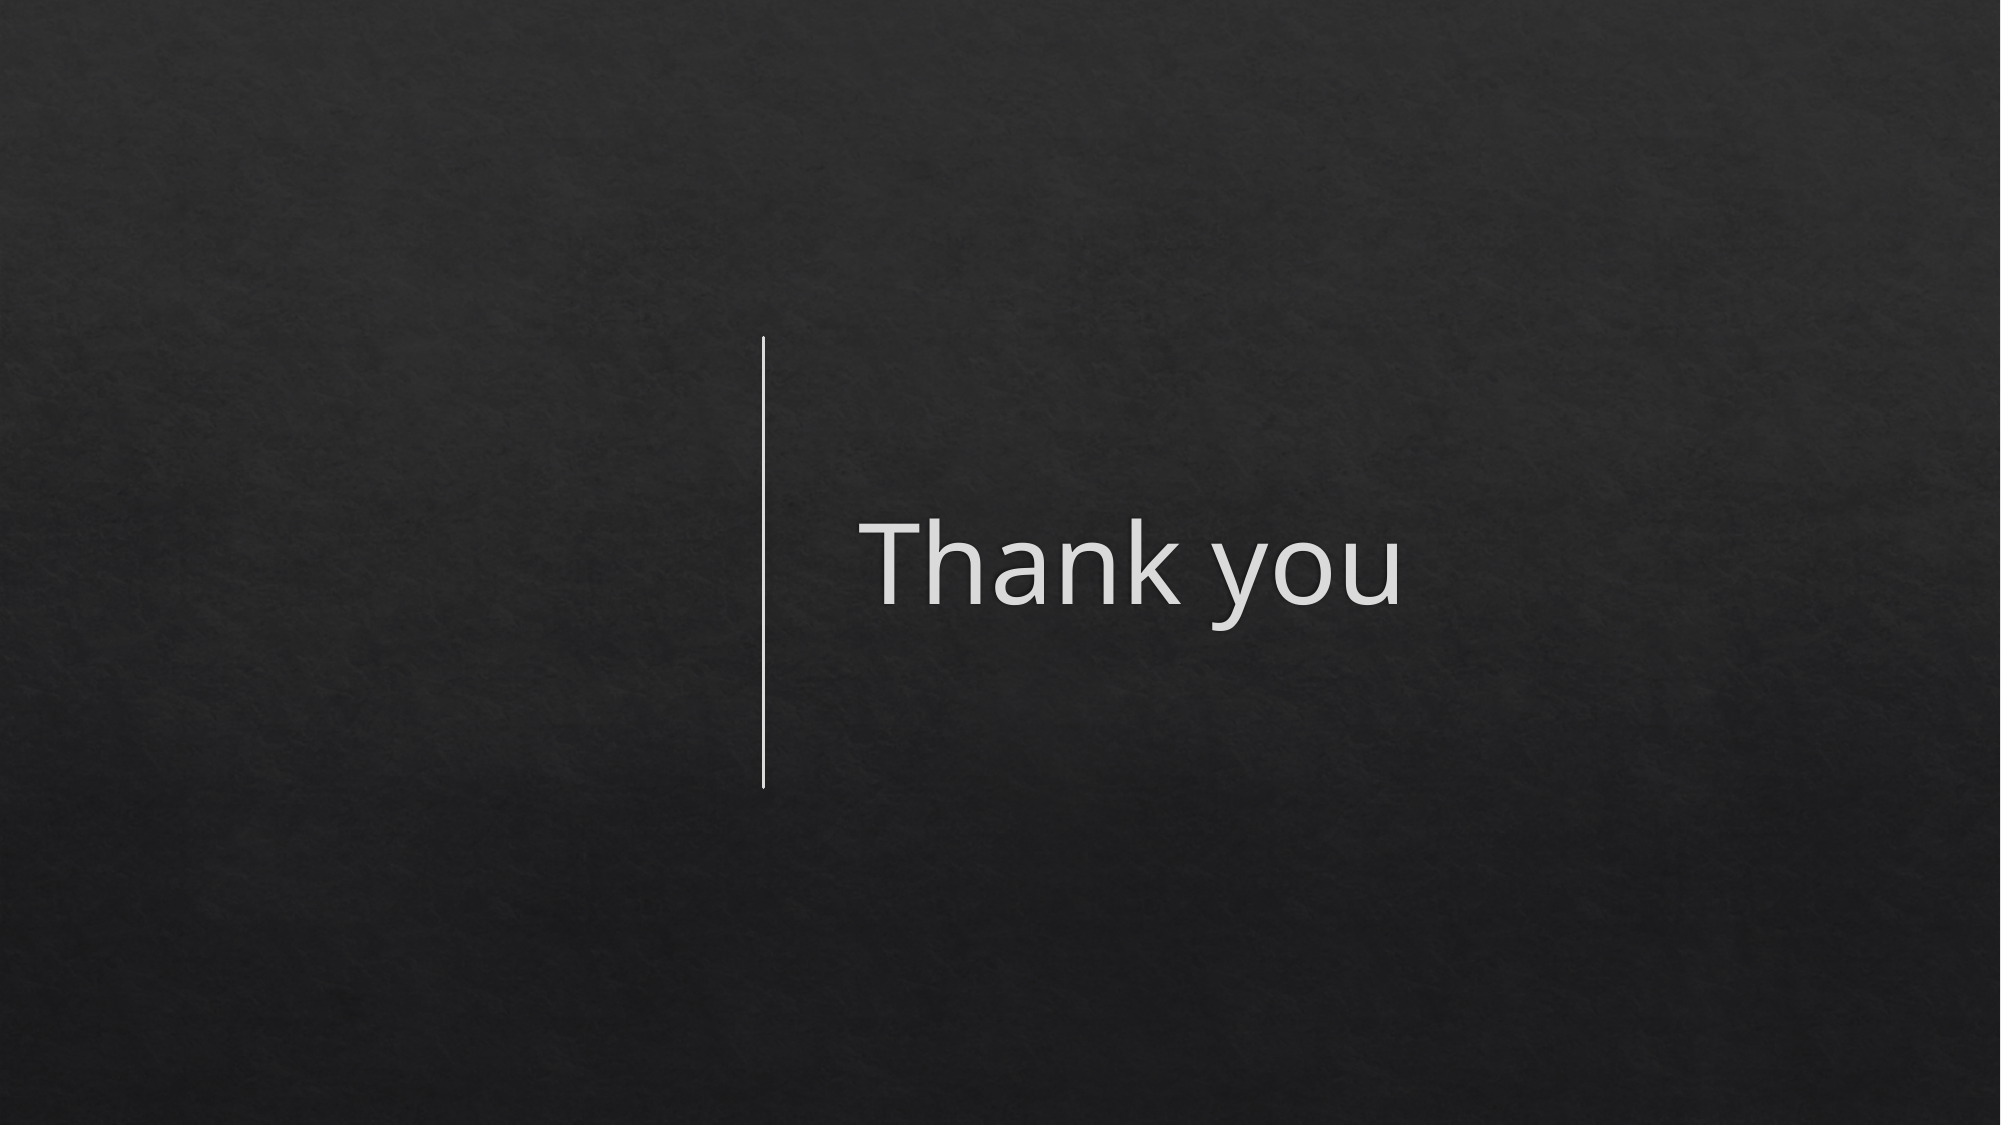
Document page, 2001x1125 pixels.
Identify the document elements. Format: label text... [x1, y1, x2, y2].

title Thank you [843, 179, 1835, 939]
text_box [0, 0, 2000, 1125]
